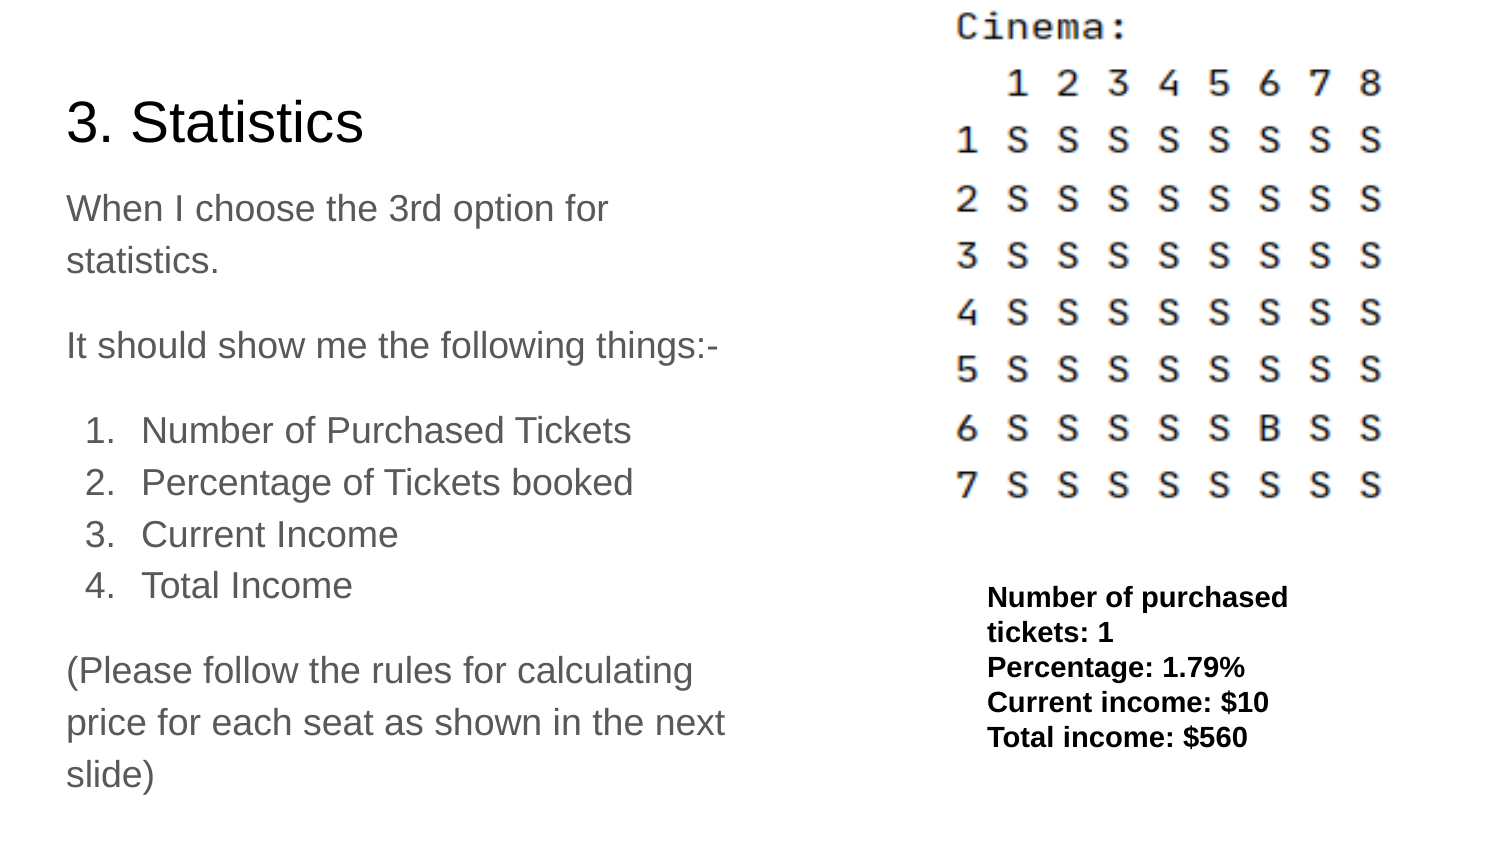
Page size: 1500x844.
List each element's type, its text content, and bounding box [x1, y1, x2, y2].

list When I choose the 3rd option for statistics. It should show me the following things:- Number of Purchased Tickets Percentage of Tickets booked Current Income Total Income (Please follow the rules for calculating price for each seat as shown in the next slide) [51, 162, 781, 834]
text_box 3. Statistics [51, 68, 544, 162]
picture [932, 9, 1437, 518]
text_box Number of purchased tickets: 1 Percentage: 1.79% Current income: $10 Total income: $560 [972, 563, 1398, 759]
